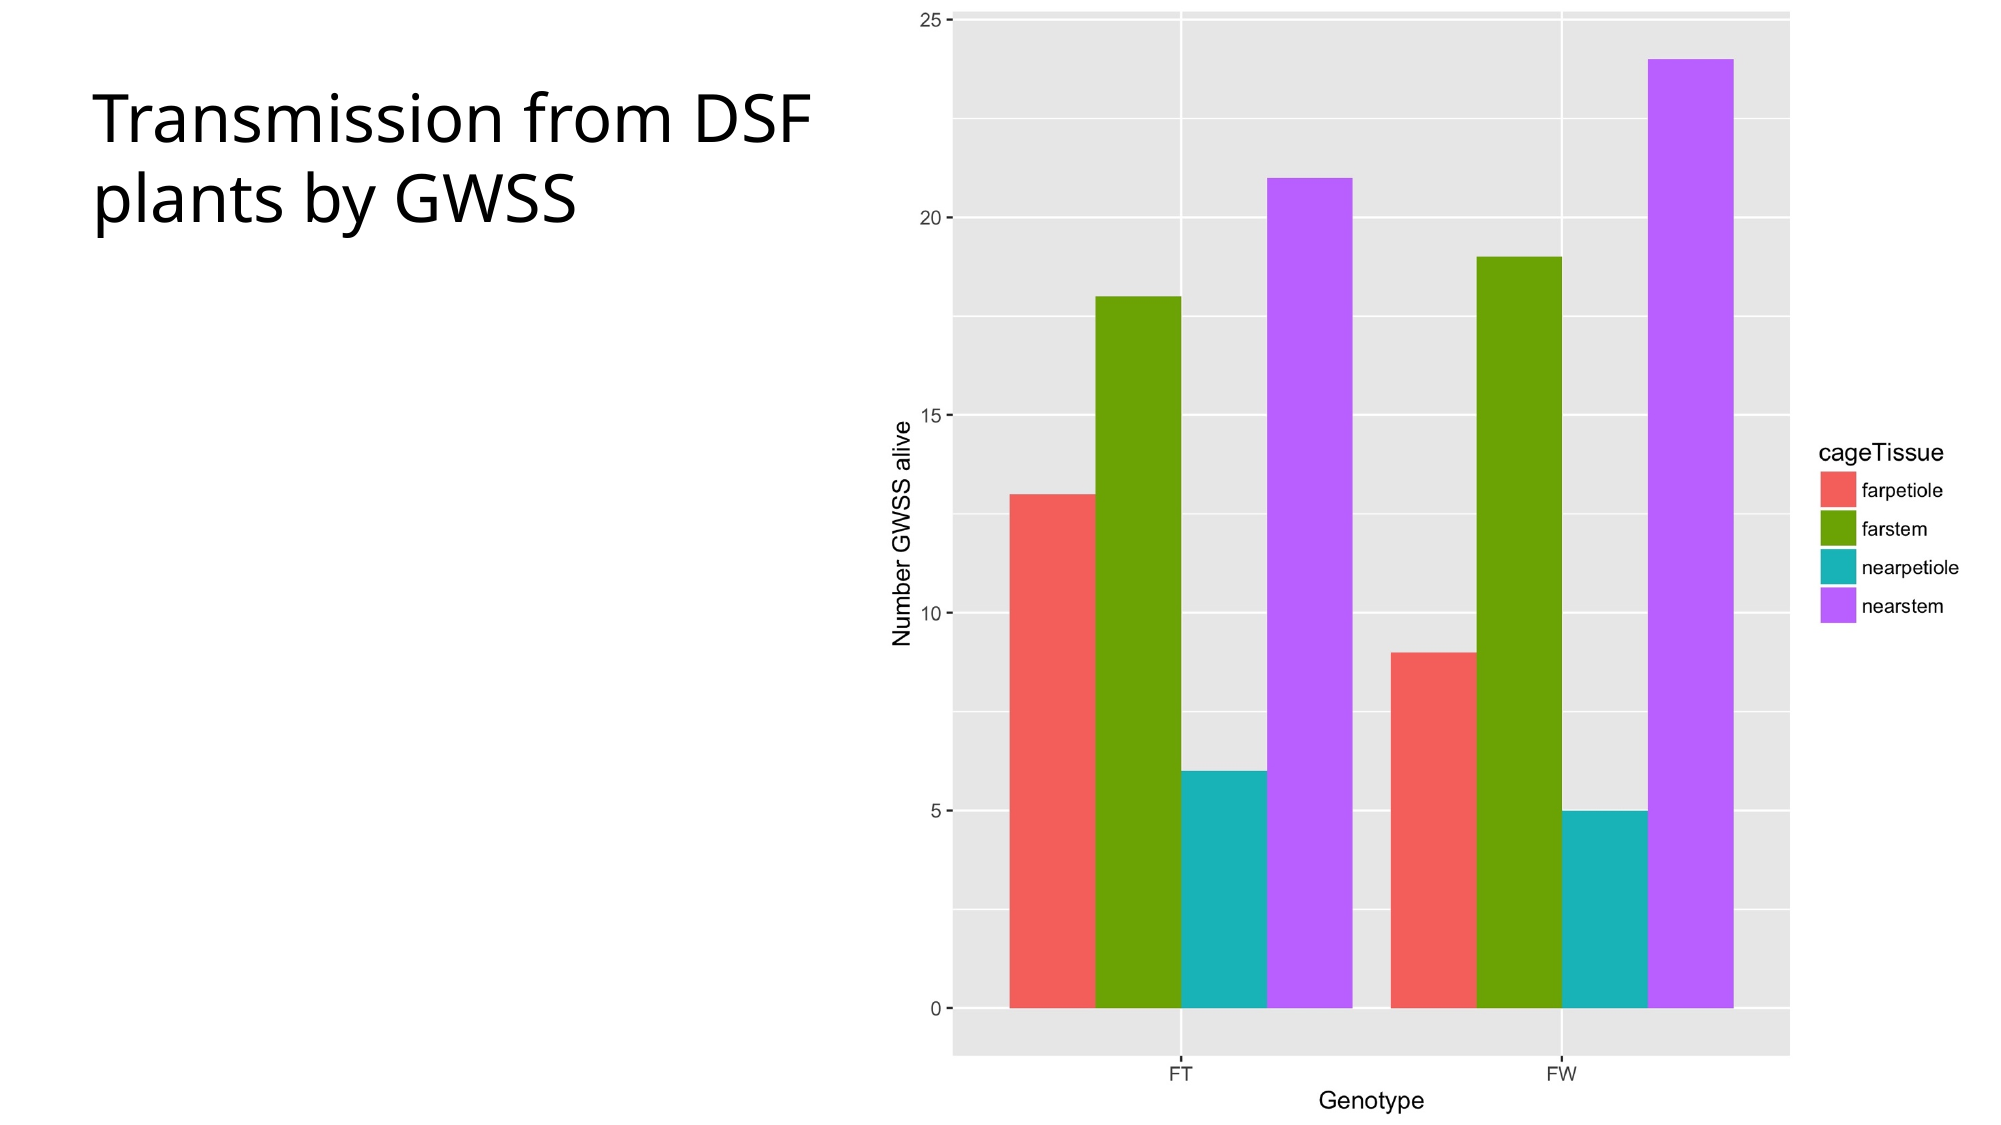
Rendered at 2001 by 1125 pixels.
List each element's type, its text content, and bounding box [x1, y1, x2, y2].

picture [874, 0, 2000, 1125]
text_box Transmission from DSF plants by GWSS [78, 68, 874, 243]
